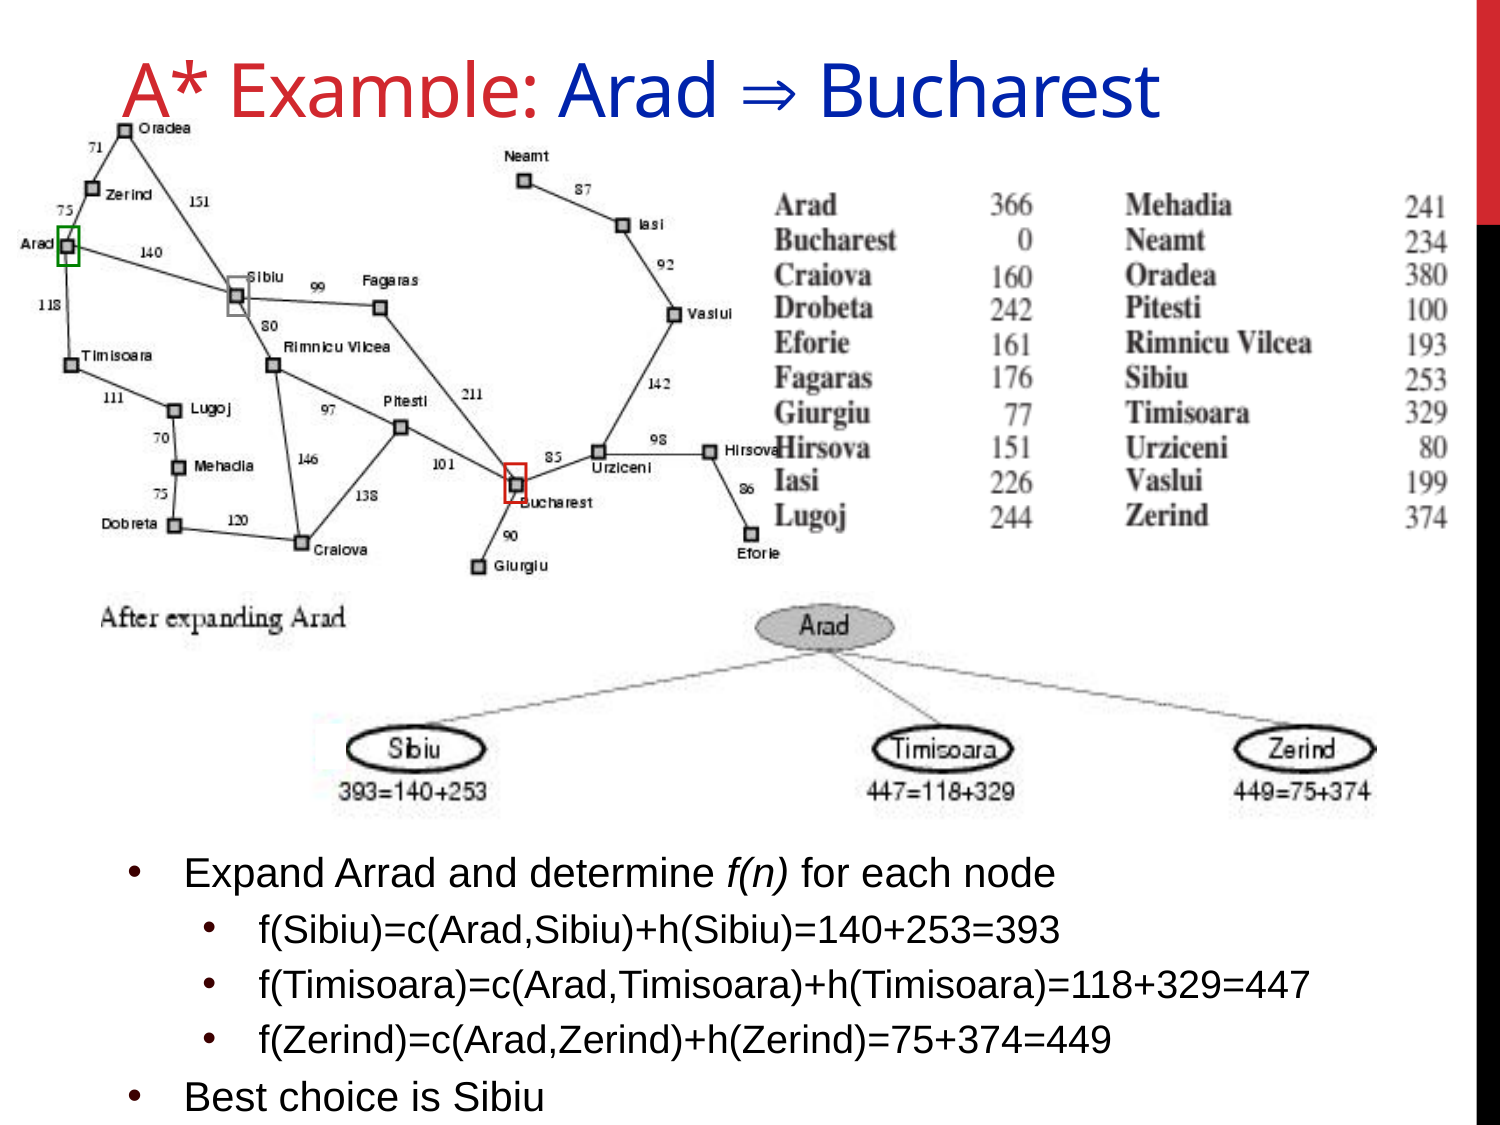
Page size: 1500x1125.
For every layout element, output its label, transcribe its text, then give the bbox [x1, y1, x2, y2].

text_box Expand Arrad and determine f(n) for each node f(Sibiu)=c(Arad,Sibiu)+h(Sibiu)=140+253=393 f(Timisoara)=c(Arad,Timisoara)+h(Timisoara)=118+329=447 f(Zerind)=c(Arad,Zerind)+h(Zerind)=75+374=449 Best choice is Sibiu [112, 838, 1448, 1125]
title A* Example: Arad  Bucharest [107, 0, 1383, 140]
picture [17, 117, 1459, 580]
picture [101, 590, 1378, 838]
